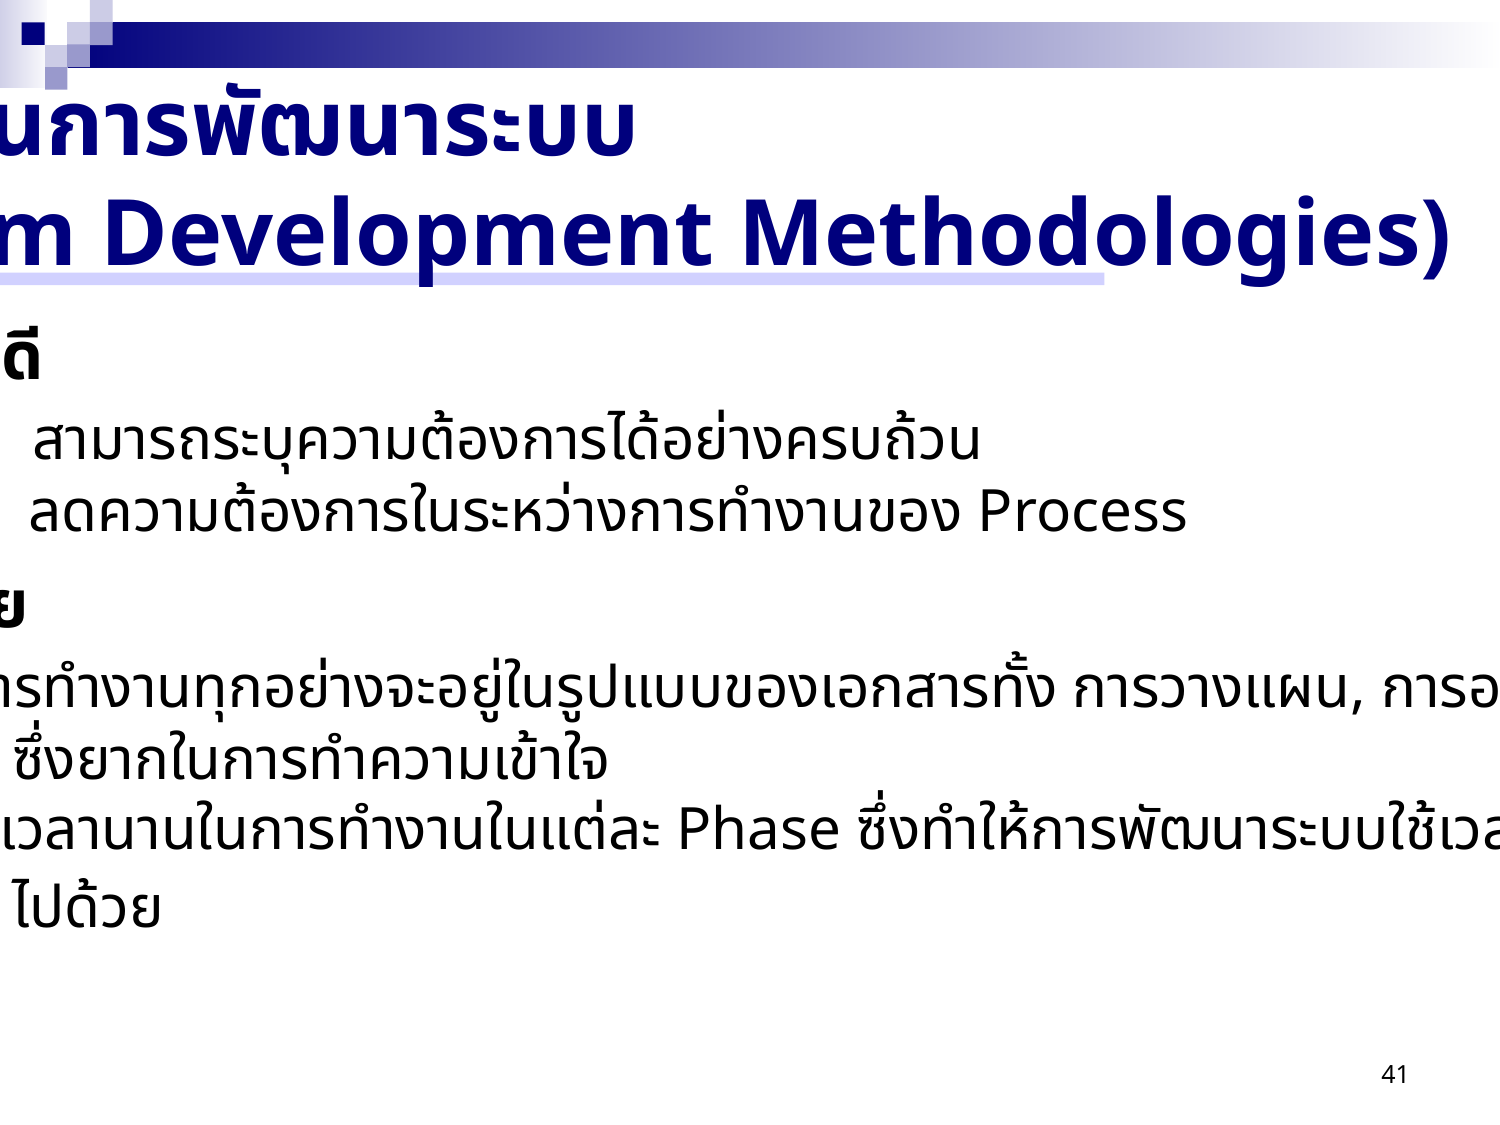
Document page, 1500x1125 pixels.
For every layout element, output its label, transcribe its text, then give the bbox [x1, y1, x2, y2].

text_box ข้อดี สามารถระบุความต้องการได้อย่างครบถ้วน ลดความต้องการในระหว่างการทำงานของ Process [0, 305, 1203, 551]
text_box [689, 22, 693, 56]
text_box ข้อเสีย การทำงานทุกอย่างจะอยู่ในรูปแบบของเอกสารทั้ง การวางแผน, การออกแบบ ซึ่งยากในการทำความเข้าใจ ใช้เวลานานในการทำงานในแต่ละ Phase ซึ่งทำให้การพัฒนาระบบใช้เวลานาน ไปด้วย [0, 553, 1500, 949]
text_box วิธีการในการพัฒนาระบบ (System Development Methodologies) [0, 56, 1468, 292]
slide_number 41 [1074, 1024, 1426, 1101]
